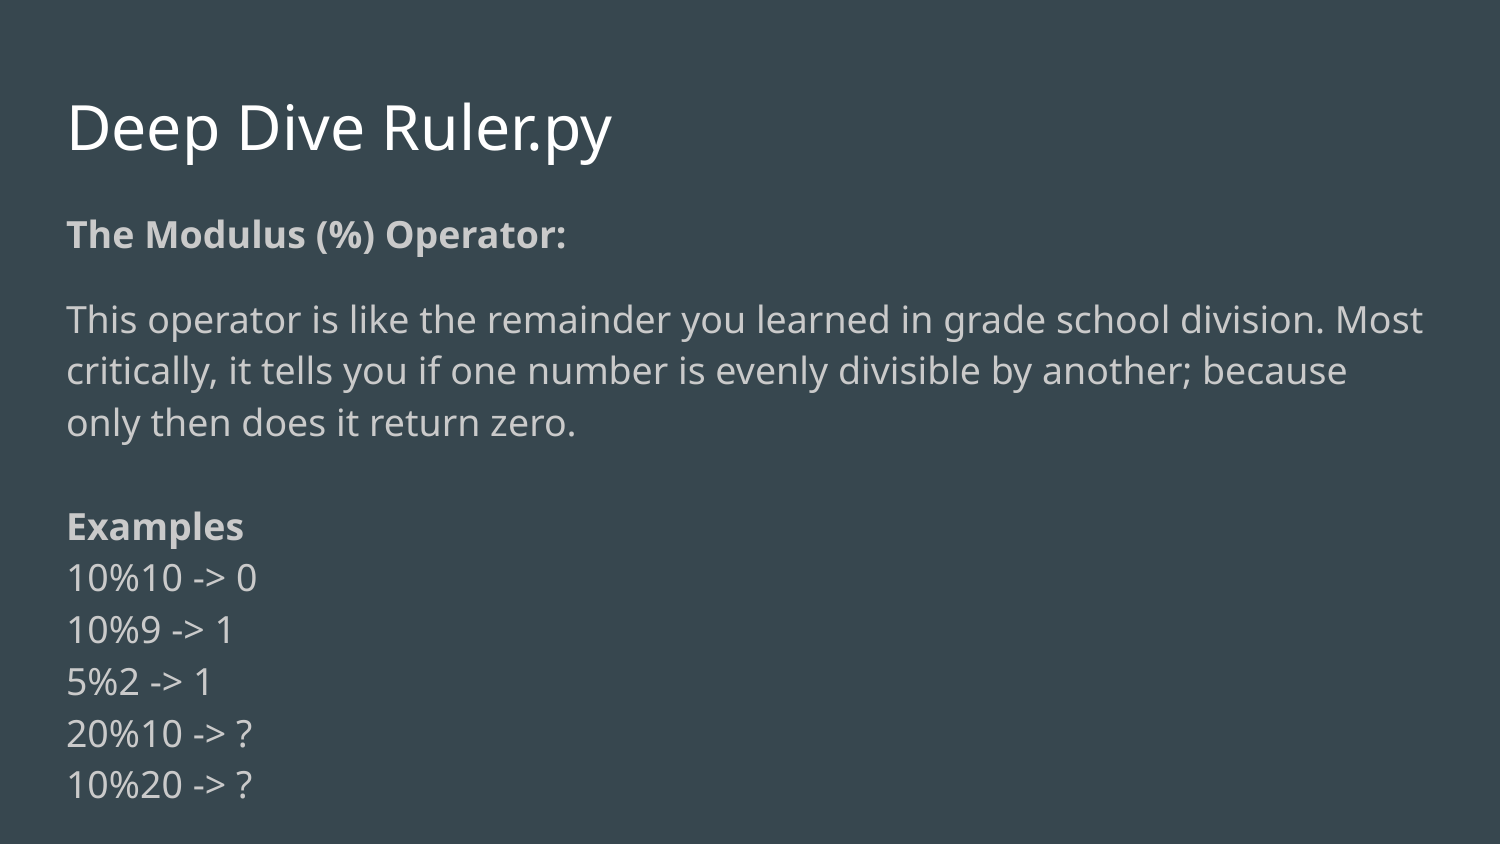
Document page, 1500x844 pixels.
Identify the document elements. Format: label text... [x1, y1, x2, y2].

title Deep Dive Ruler.py [51, 72, 1449, 167]
list The Modulus (%) Operator: This operator is like the remainder you learned in grade school division. Most critically, it tells you if one number is evenly divisible by another; because only then does it return zero. Examples 10%10 -> 0 10%9 -> 1 5%2 -> 1 20%10 -> ? 10%20 -> ? [51, 189, 1449, 807]
